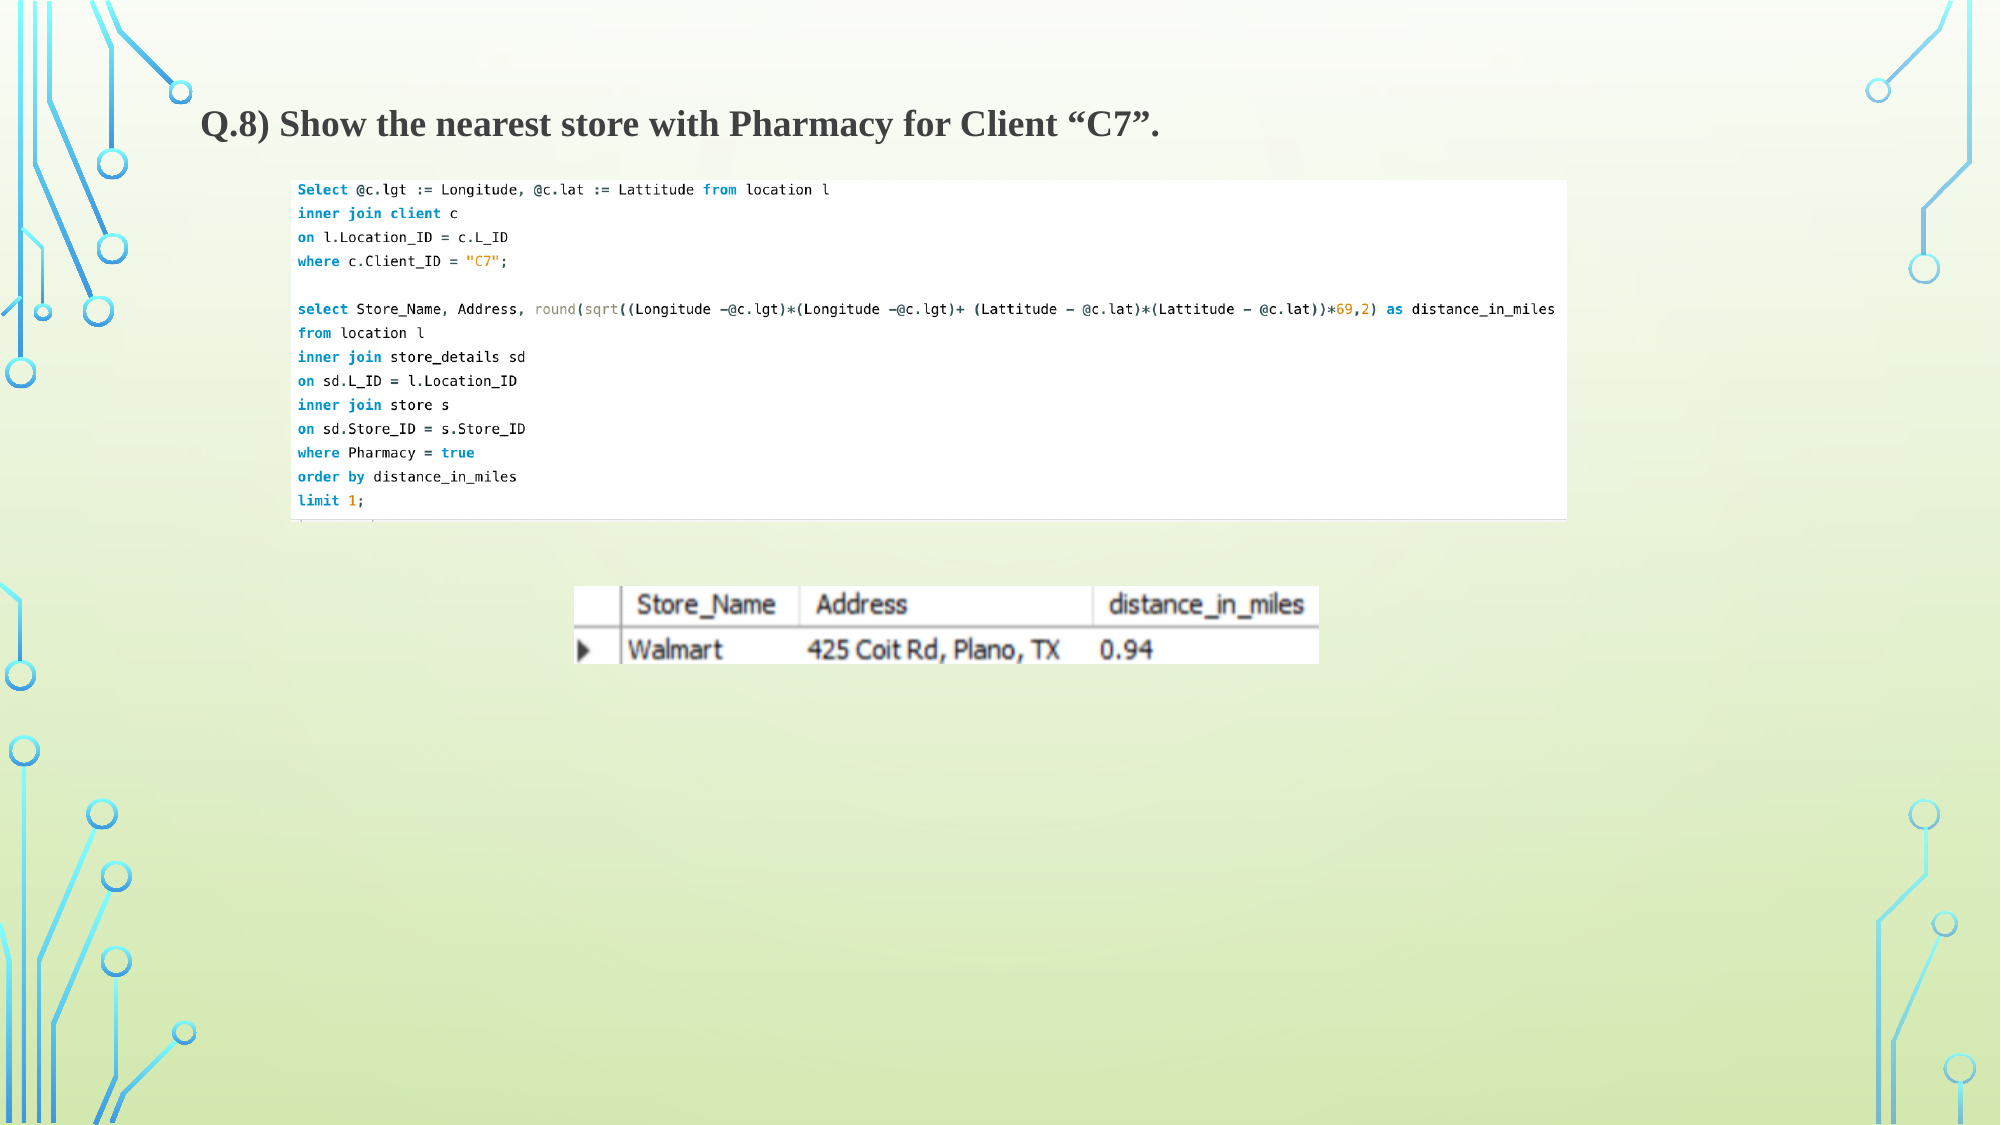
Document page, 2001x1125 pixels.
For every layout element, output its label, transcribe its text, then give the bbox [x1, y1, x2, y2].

list Q.8) Show the nearest store with Pharmacy for Client “C7”. [185, 82, 1810, 1092]
picture [290, 180, 1567, 522]
picture [574, 586, 1319, 664]
